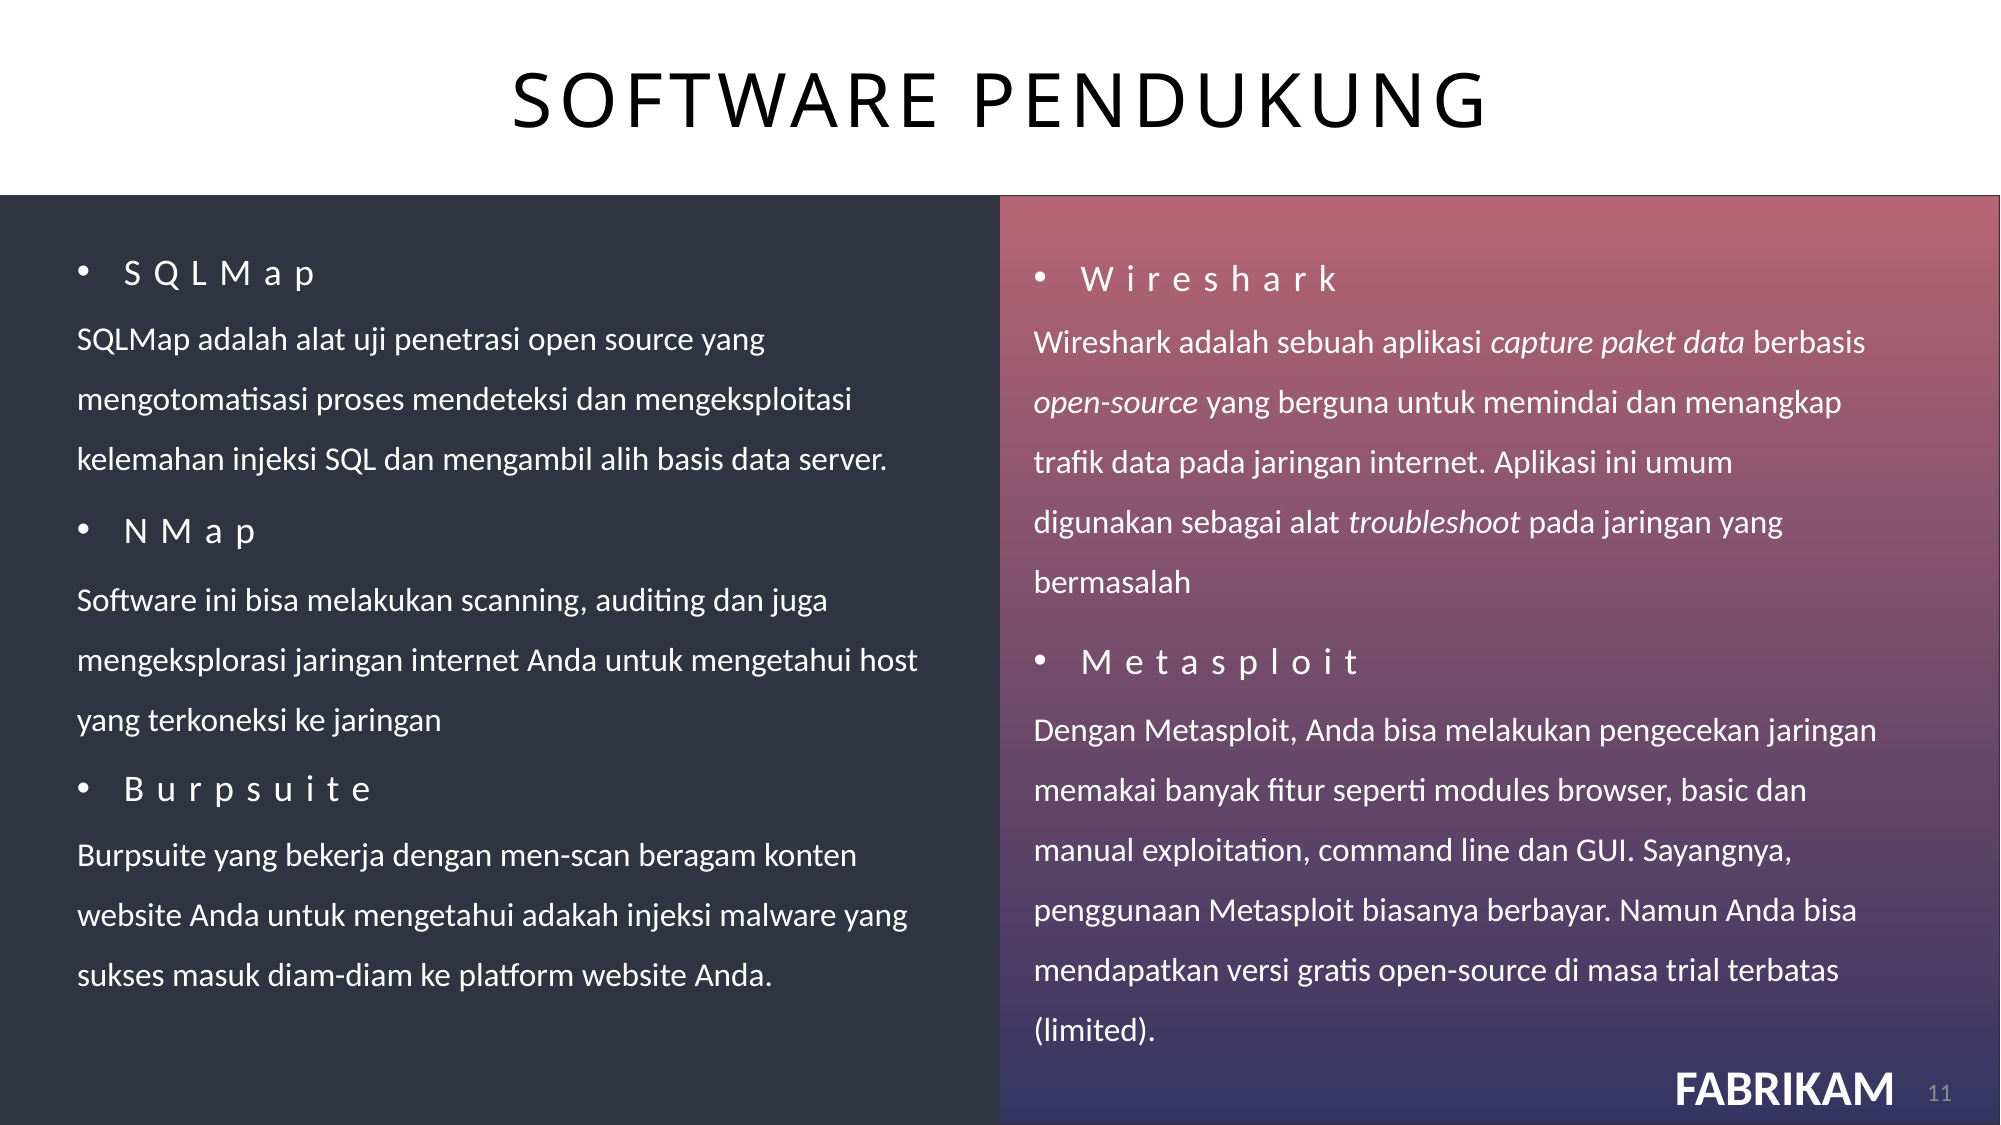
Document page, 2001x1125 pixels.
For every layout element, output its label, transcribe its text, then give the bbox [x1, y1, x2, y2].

list SQLMap adalah alat uji penetrasi open source yang mengotomatisasi proses mendeteksi dan mengeksploitasi kelemahan injeksi SQL dan mengambil alih basis data server. [76, 297, 923, 476]
title Software pendukung [97, 0, 1903, 196]
text_box Burpsuite yang bekerja dengan men-scan beragam konten website Anda untuk mengetahui adakah injeksi malware yang sukses masuk diam-diam ke platform website Anda. [77, 813, 924, 1034]
list Wireshark adalah sebuah aplikasi capture paket data berbasis open-source yang berguna untuk memindai dan menangkap trafik data pada jaringan internet. Aplikasi ini umum digunakan sebagai alat troubleshoot pada jaringan yang bermasalah [1033, 300, 1880, 607]
text_box Software ini bisa melakukan scanning, auditing dan juga mengeksplorasi jaringan internet Anda untuk mengetahui host yang terkoneksi ke jaringan [76, 558, 923, 735]
text_box NMap [76, 476, 923, 558]
text_box Burpsuite [76, 735, 923, 817]
list Dengan Metasploit, Anda bisa melakukan pengecekan jaringan memakai banyak fitur seperti modules browser, basic dan manual exploitation, command line dan GUI. Sayangnya, penggunaan Metasploit biasanya berbayar. Namun Anda bisa mendapatkan versi gratis open-source di masa trial terbatas (limited). [1033, 688, 1880, 996]
list Metasploit [1033, 607, 1880, 688]
list SQLMap [76, 218, 923, 297]
list Wireshark [1033, 224, 1880, 300]
slide_number 11 [1894, 1061, 1968, 1121]
